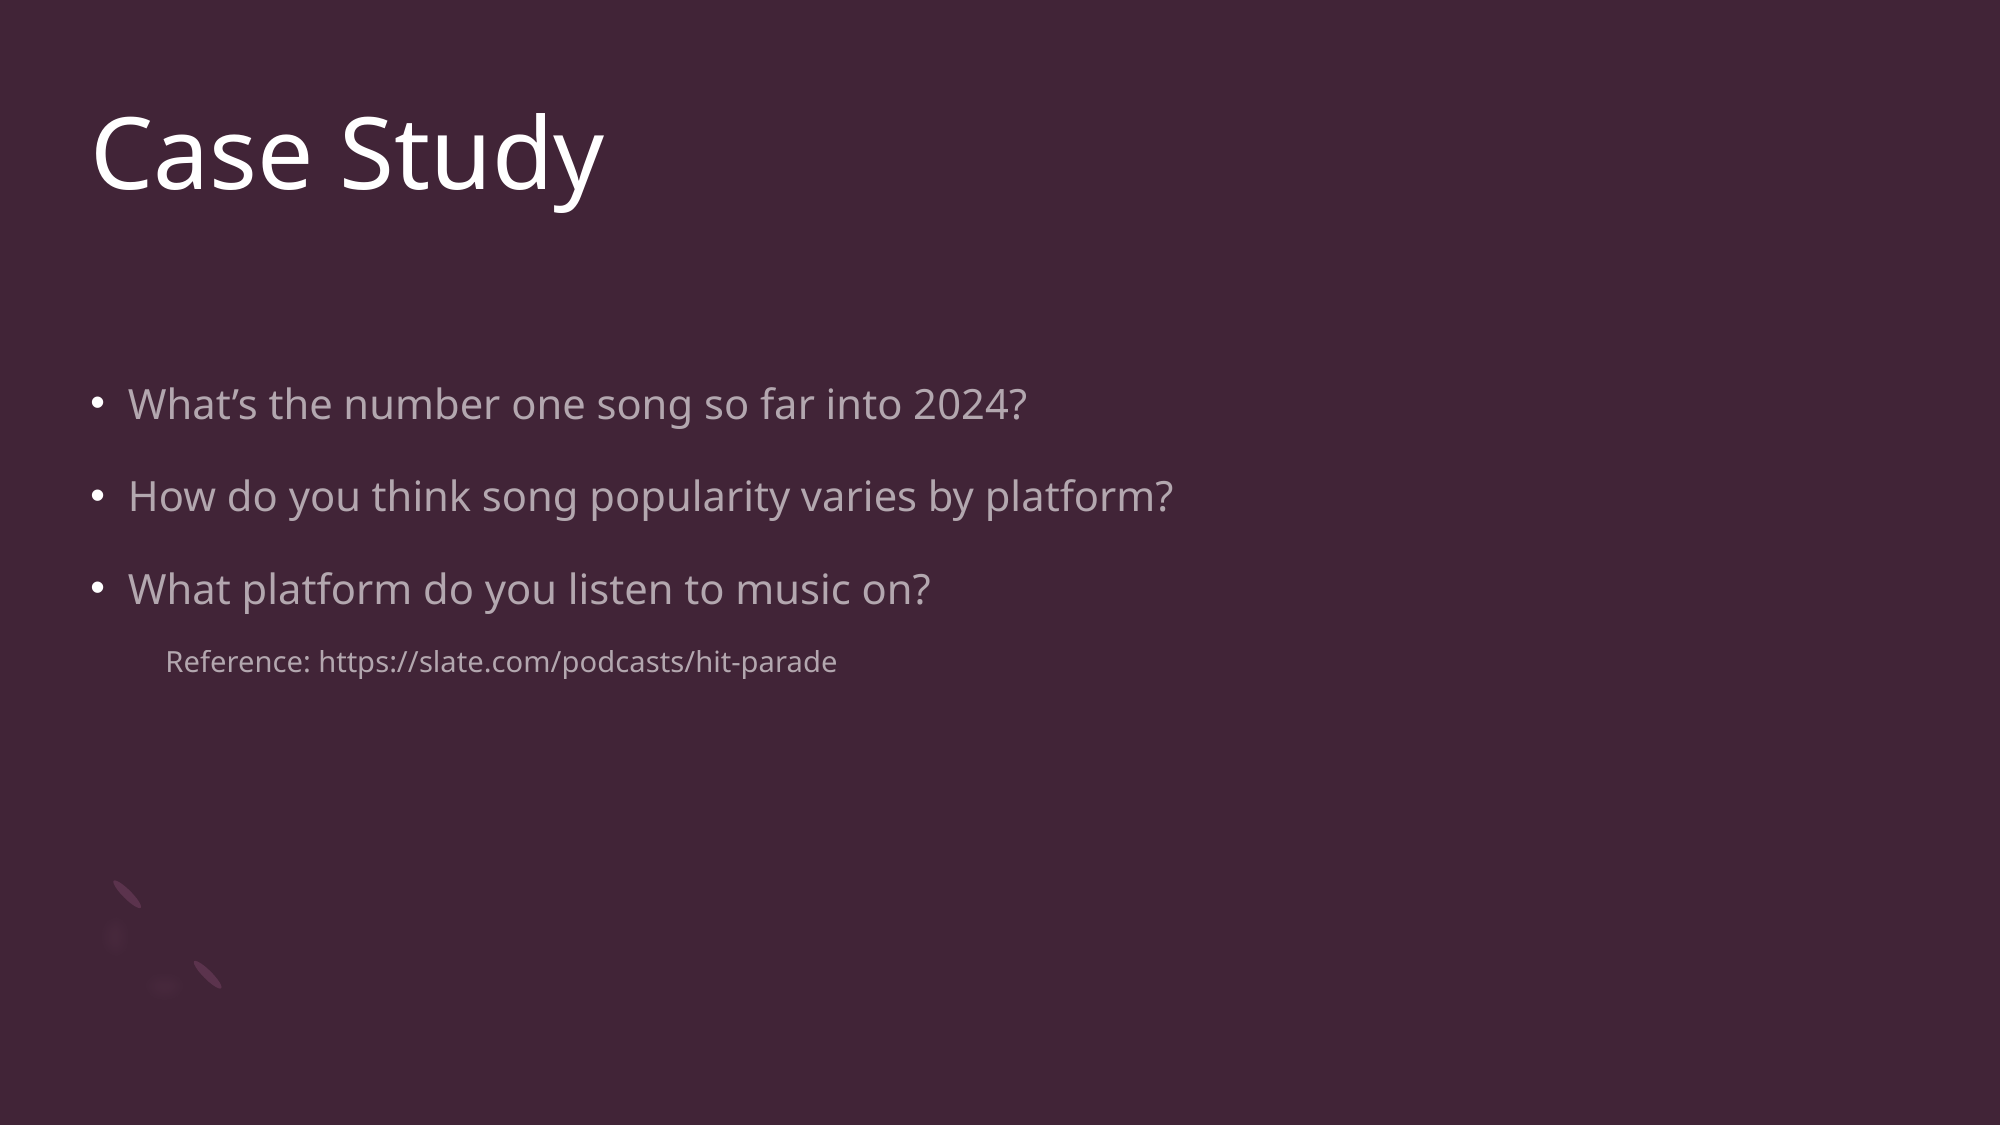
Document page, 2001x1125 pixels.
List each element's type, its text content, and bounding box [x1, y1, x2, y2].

list What’s the number one song so far into 2024? How do you think song popularity varies by platform? What platform do you listen to music on? Reference: https://slate.com/podcasts/hit-parade [90, 372, 1910, 1026]
title Case Study [90, 90, 1910, 309]
